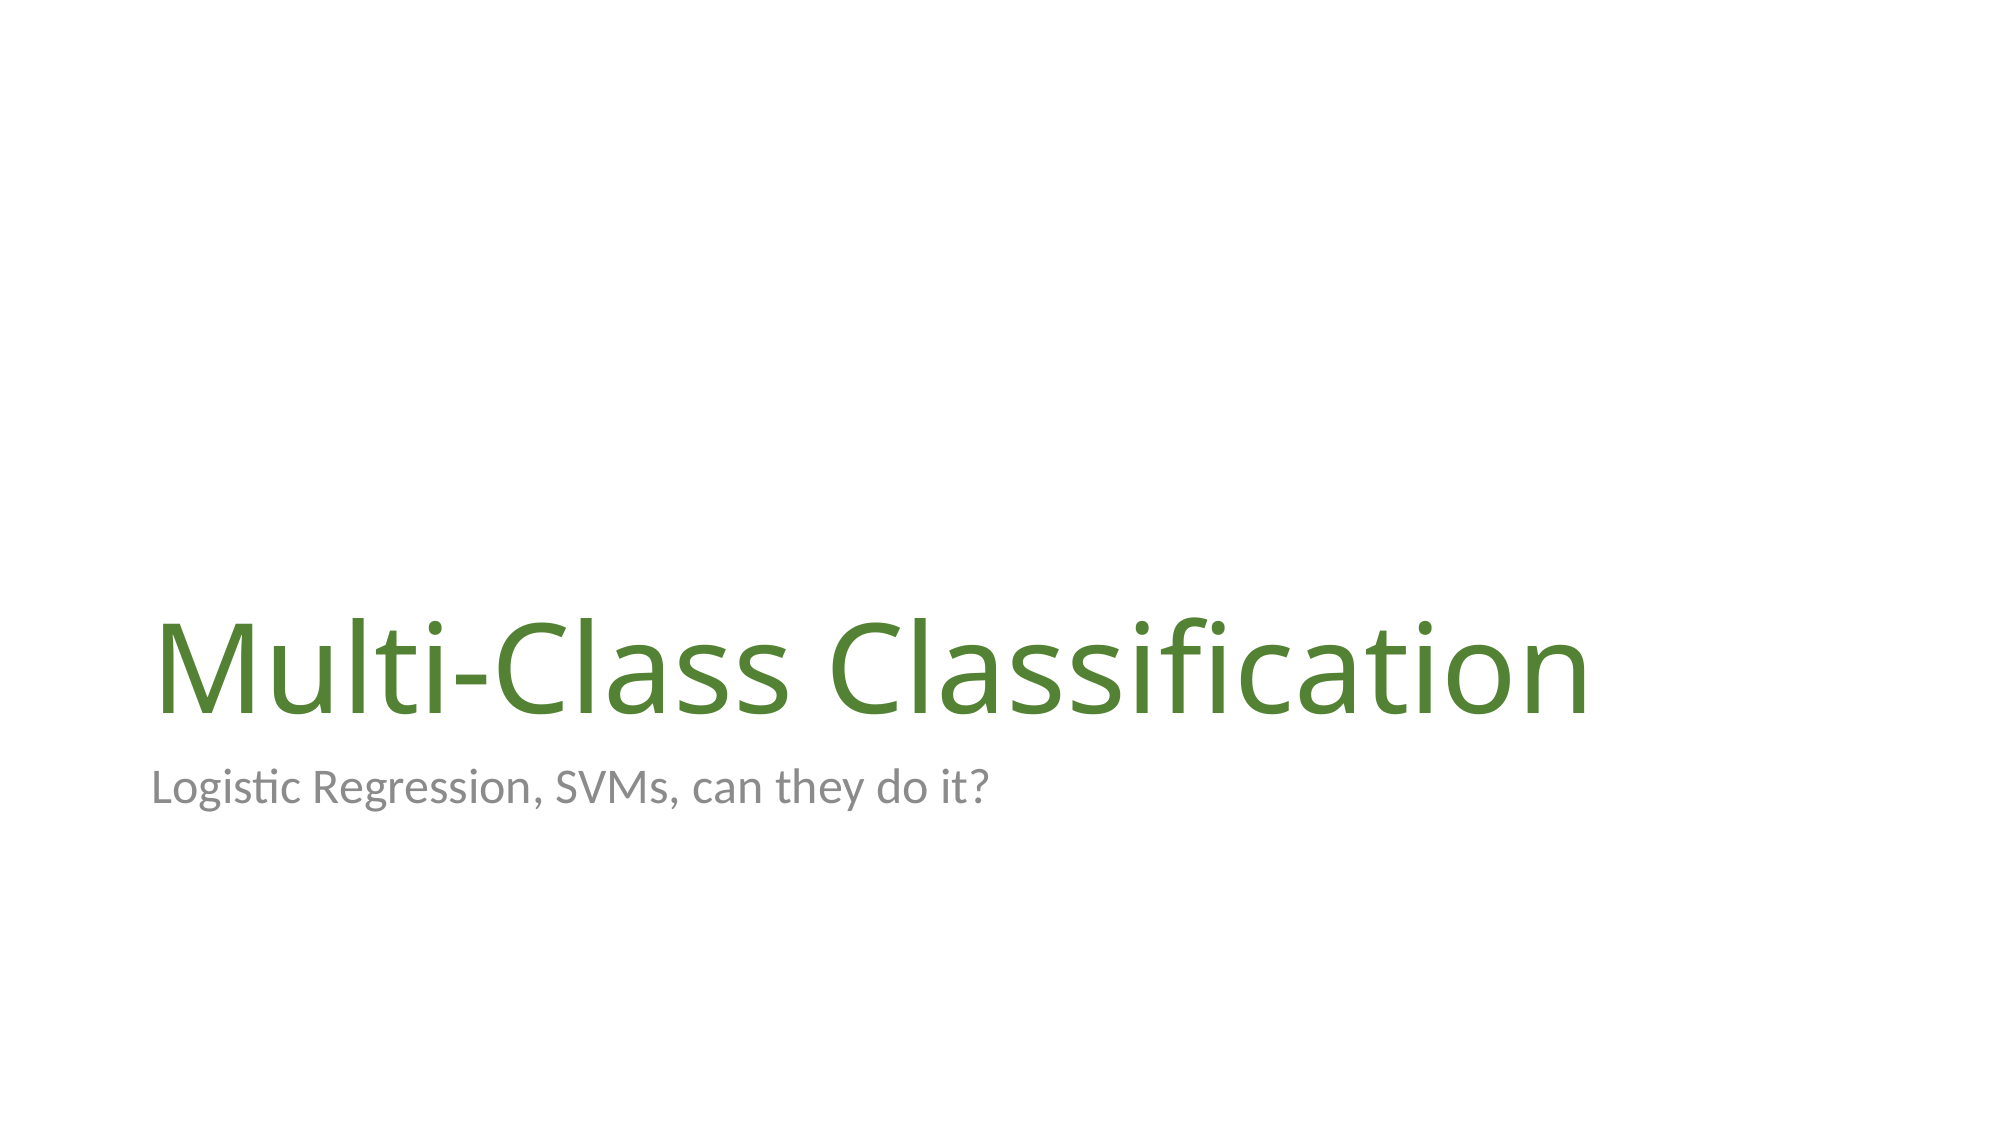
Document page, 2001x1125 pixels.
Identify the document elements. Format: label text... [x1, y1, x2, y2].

list Logistic Regression, SVMs, can they do it? [136, 752, 1862, 999]
title Multi-Class Classification [136, 280, 1862, 749]
